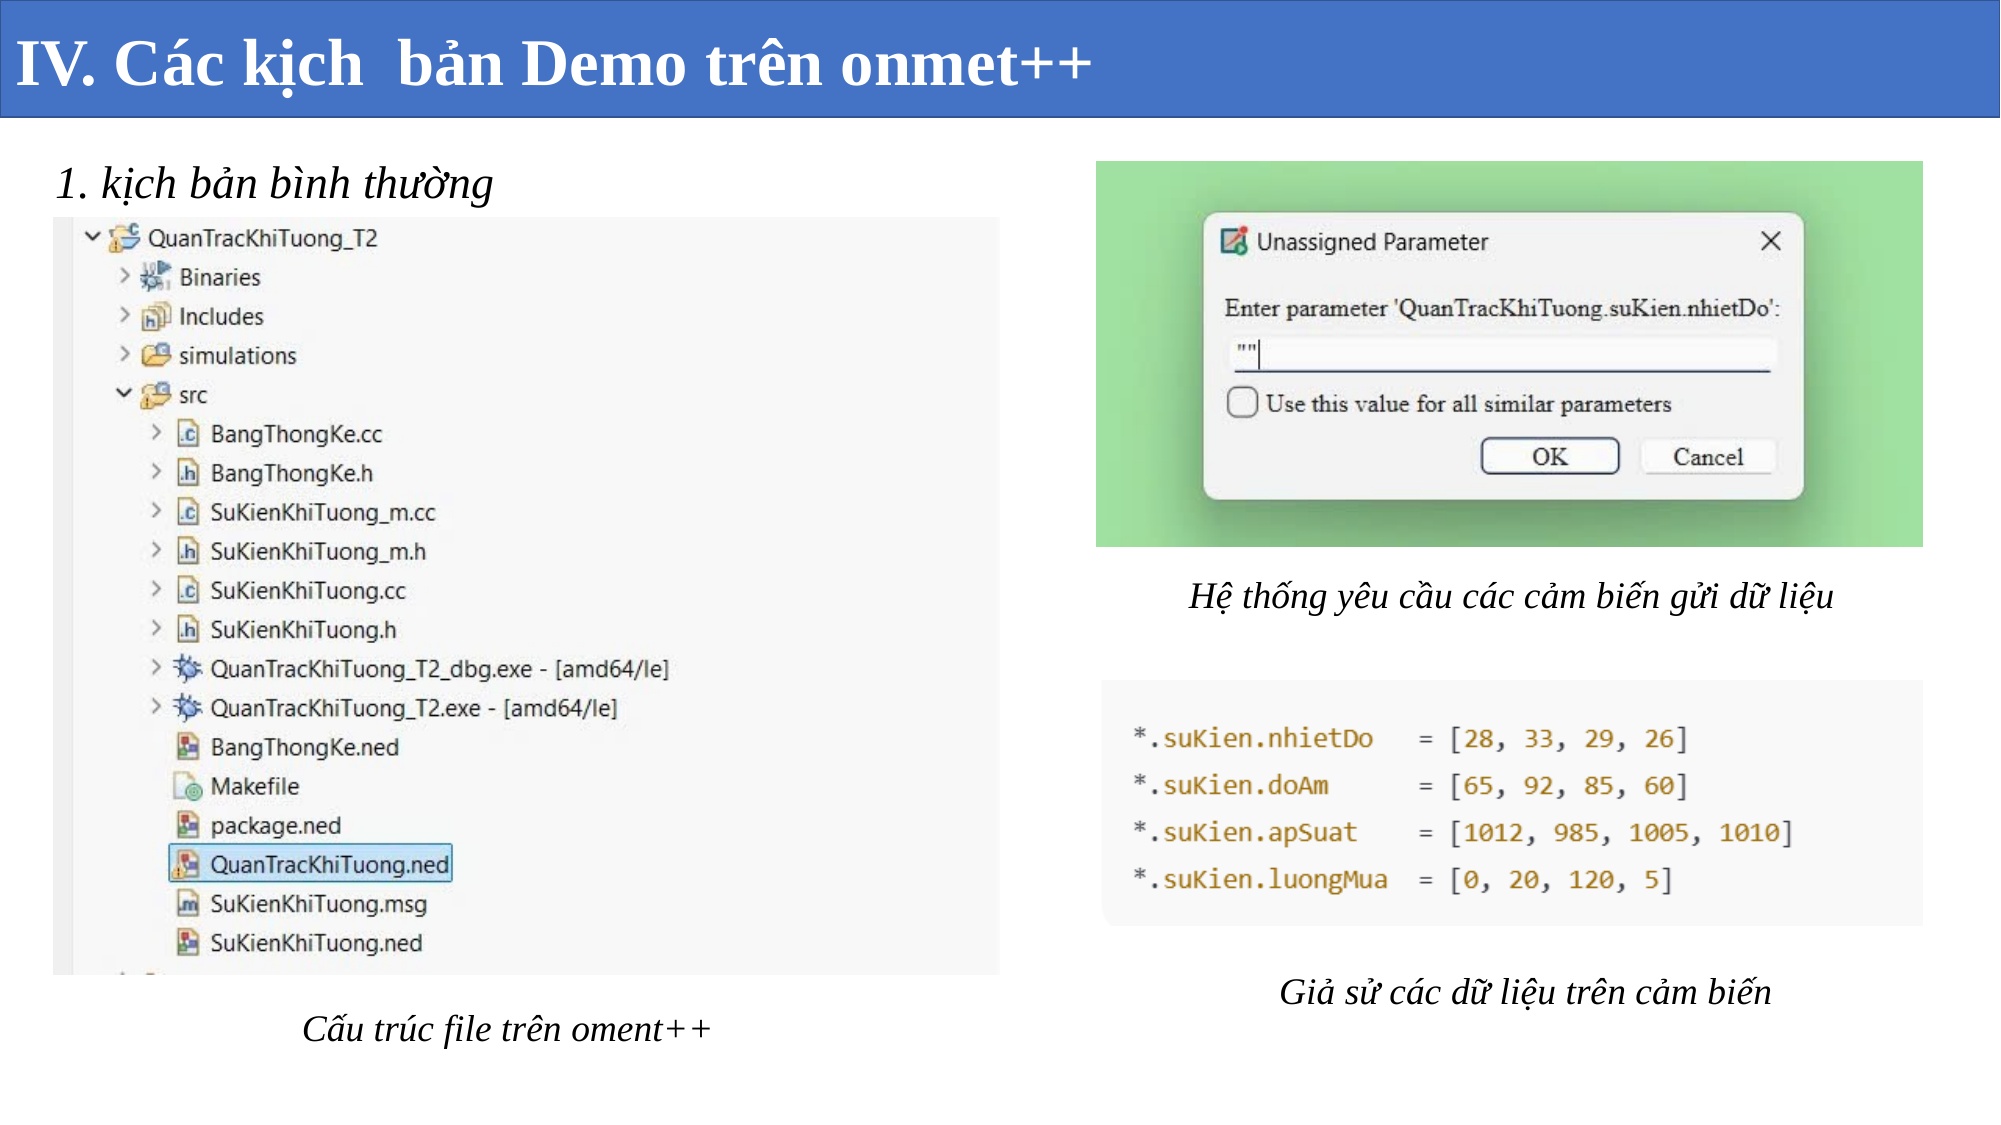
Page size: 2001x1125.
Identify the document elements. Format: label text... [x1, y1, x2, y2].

text_box Hệ thống yêu cầu các cảm biến gửi dữ liệu [1099, 547, 1851, 624]
picture [1099, 680, 1923, 926]
text_box IV. Các kịch bản Demo trên onmet++ [0, 0, 2000, 118]
text_box Giả sử các dữ liệu trên cảm biến [1189, 936, 1788, 1019]
text_box Cấu trúc file trên oment++ [212, 975, 729, 1057]
text_box 1. kịch bản bình thường [0, 117, 510, 215]
picture [53, 217, 1000, 975]
picture [1096, 161, 1923, 547]
